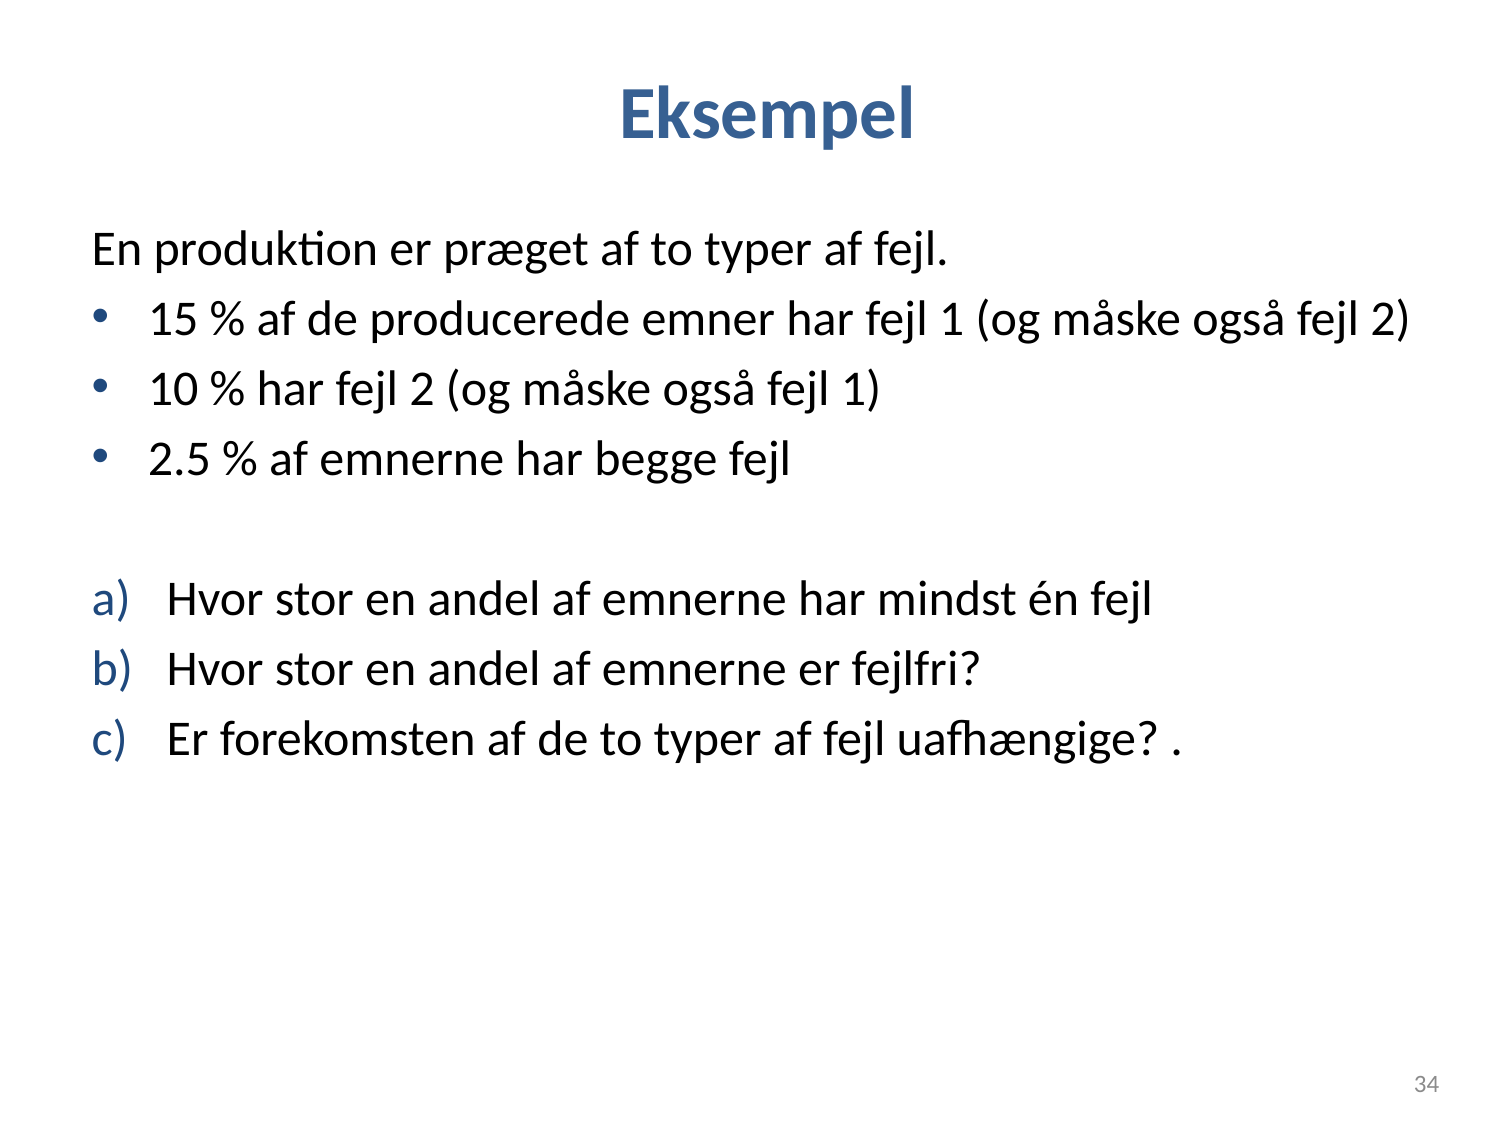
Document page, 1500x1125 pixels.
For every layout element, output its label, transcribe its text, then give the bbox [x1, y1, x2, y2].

title Eksempel [76, 45, 1459, 173]
slide_number 34 [1104, 1058, 1455, 1107]
list En produktion er præget af to typer af fejl. 15 % af de producerede emner har fejl 1 (og måske også fejl 2) 10 % har fejl 2 (og måske også fejl 1) 2.5 % af emnerne har begge fejl Hvor stor en andel af emnerne har mindst én fejl Hvor stor en andel af emnerne er fejlfri? Er forekomsten af de to typer af fejl uafhængige? . [76, 208, 1459, 1106]
